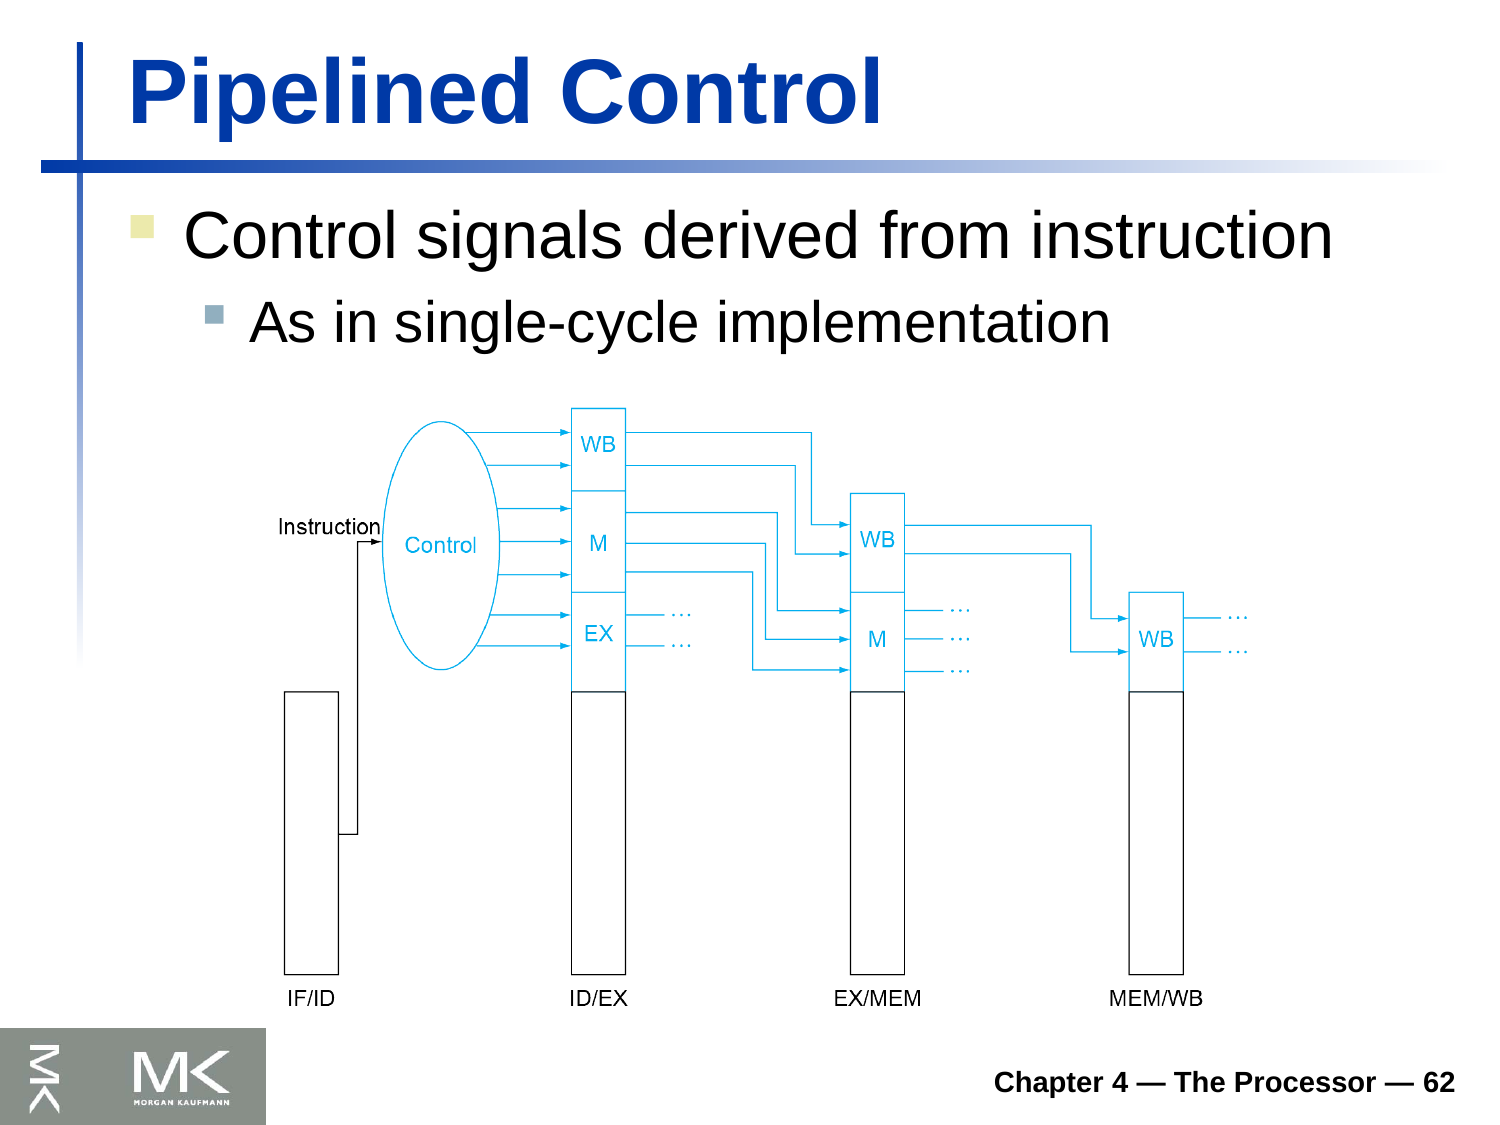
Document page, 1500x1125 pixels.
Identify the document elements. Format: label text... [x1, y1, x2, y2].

title Pipelined Control [112, 23, 1468, 149]
picture [627, 514, 849, 638]
footer Chapter 4 — The Processor — 62 [277, 1046, 1471, 1106]
picture [277, 407, 1247, 1013]
list Control signals derived from instruction As in single-cycle implementation [112, 184, 1469, 374]
picture [0, 1028, 266, 1125]
